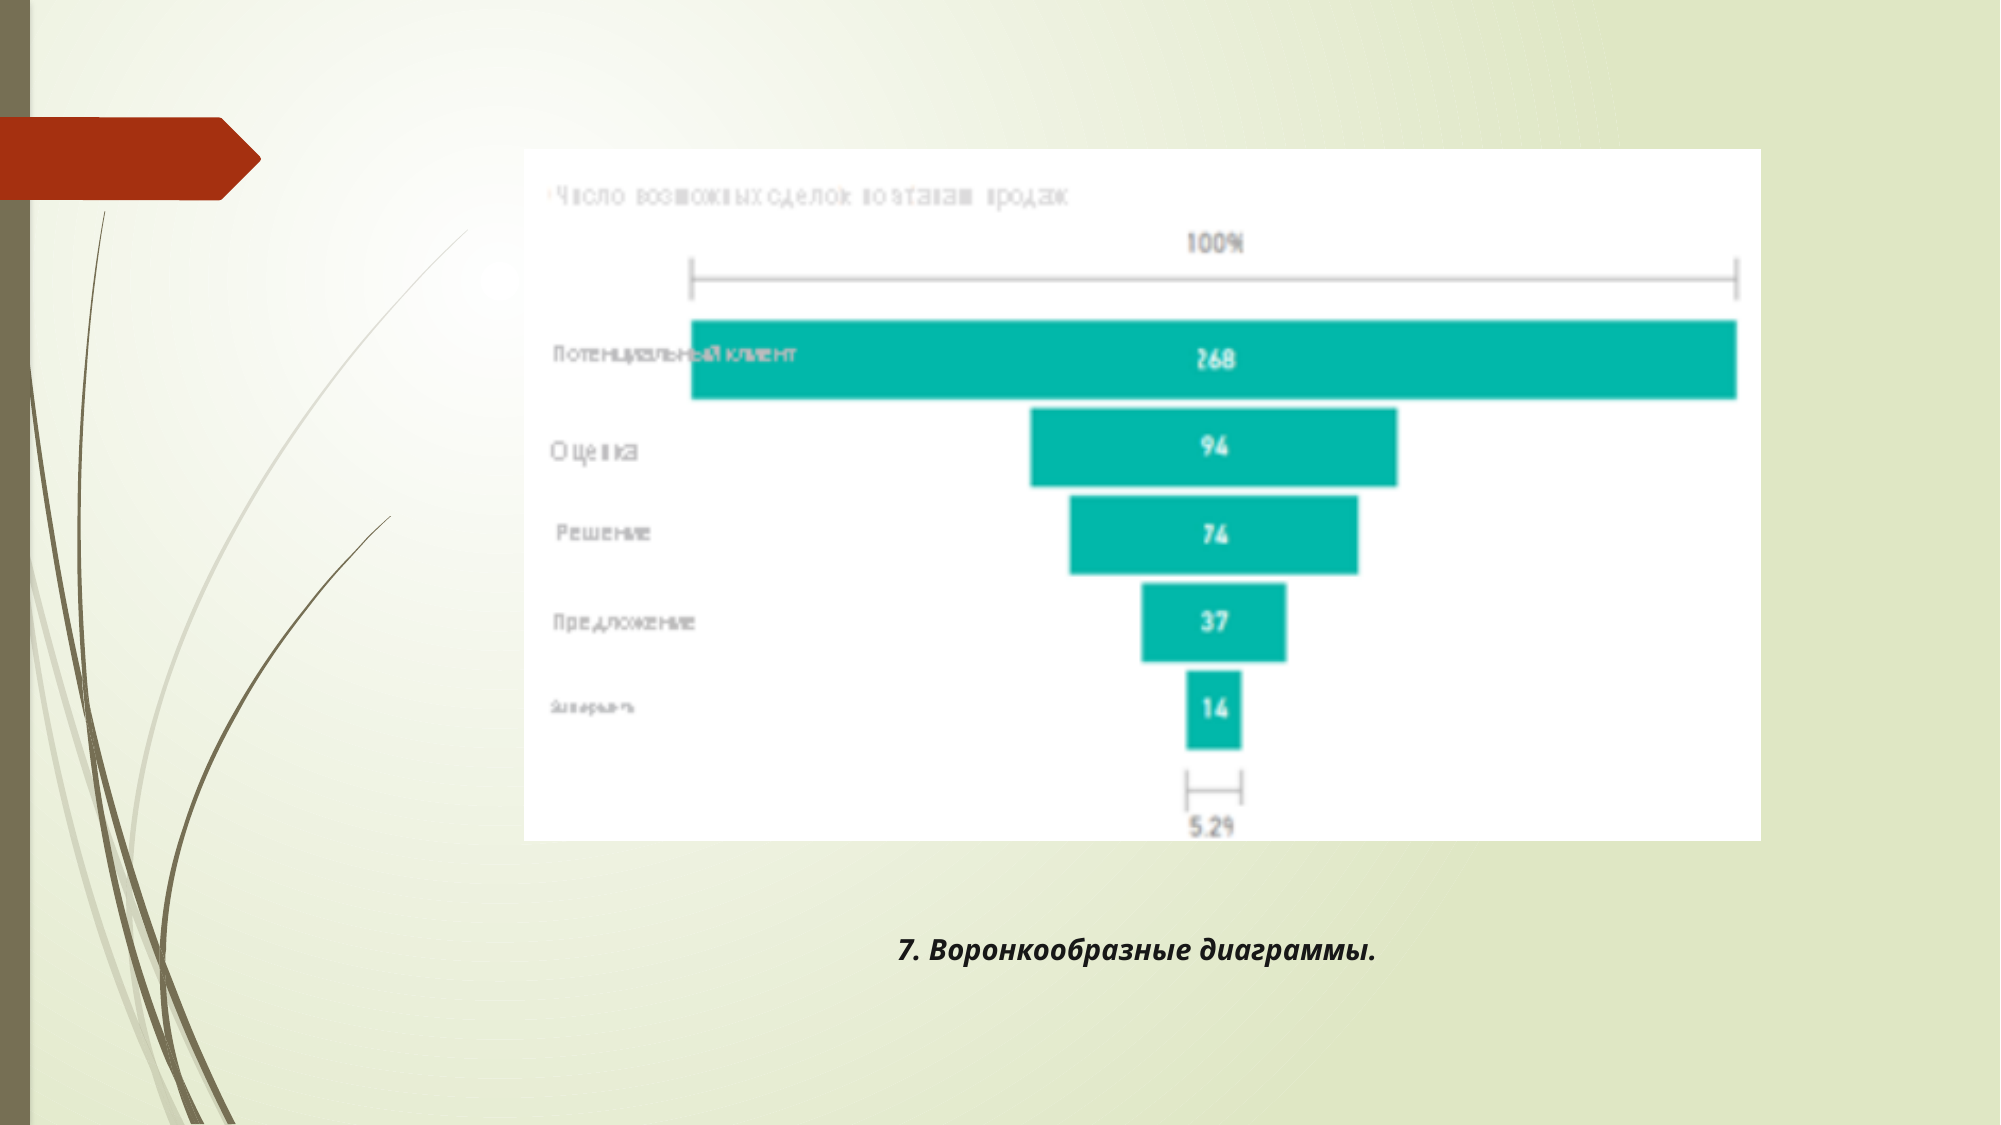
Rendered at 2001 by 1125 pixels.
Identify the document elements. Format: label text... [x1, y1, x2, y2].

list 7. Воронкообразные диаграммы. [424, 132, 1888, 1074]
picture [523, 149, 1761, 841]
